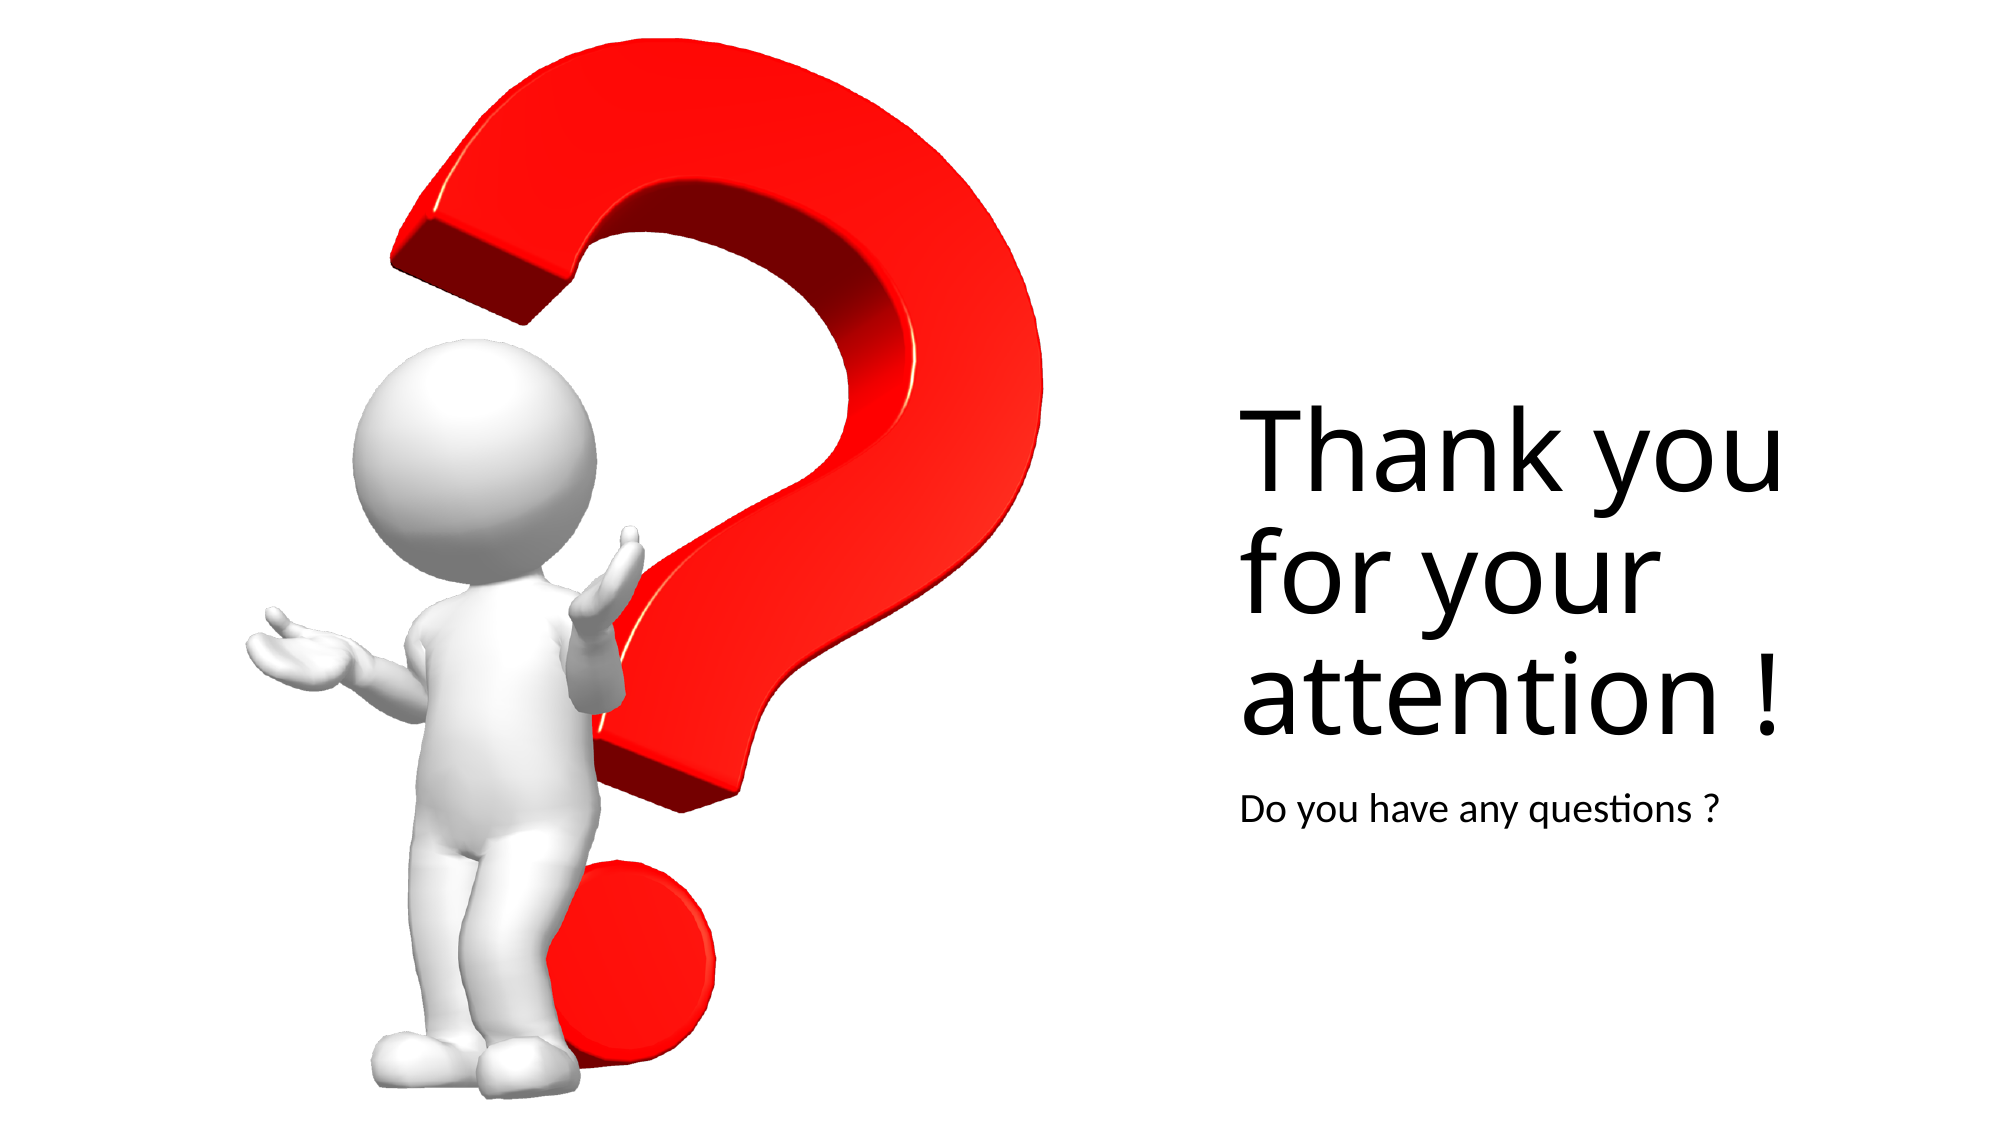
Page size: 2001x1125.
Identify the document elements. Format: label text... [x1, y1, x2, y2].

picture [0, 0, 1153, 1125]
list Do you have any questions ? [1224, 779, 1895, 968]
title Thank you for your attention ! [1224, 292, 1895, 767]
